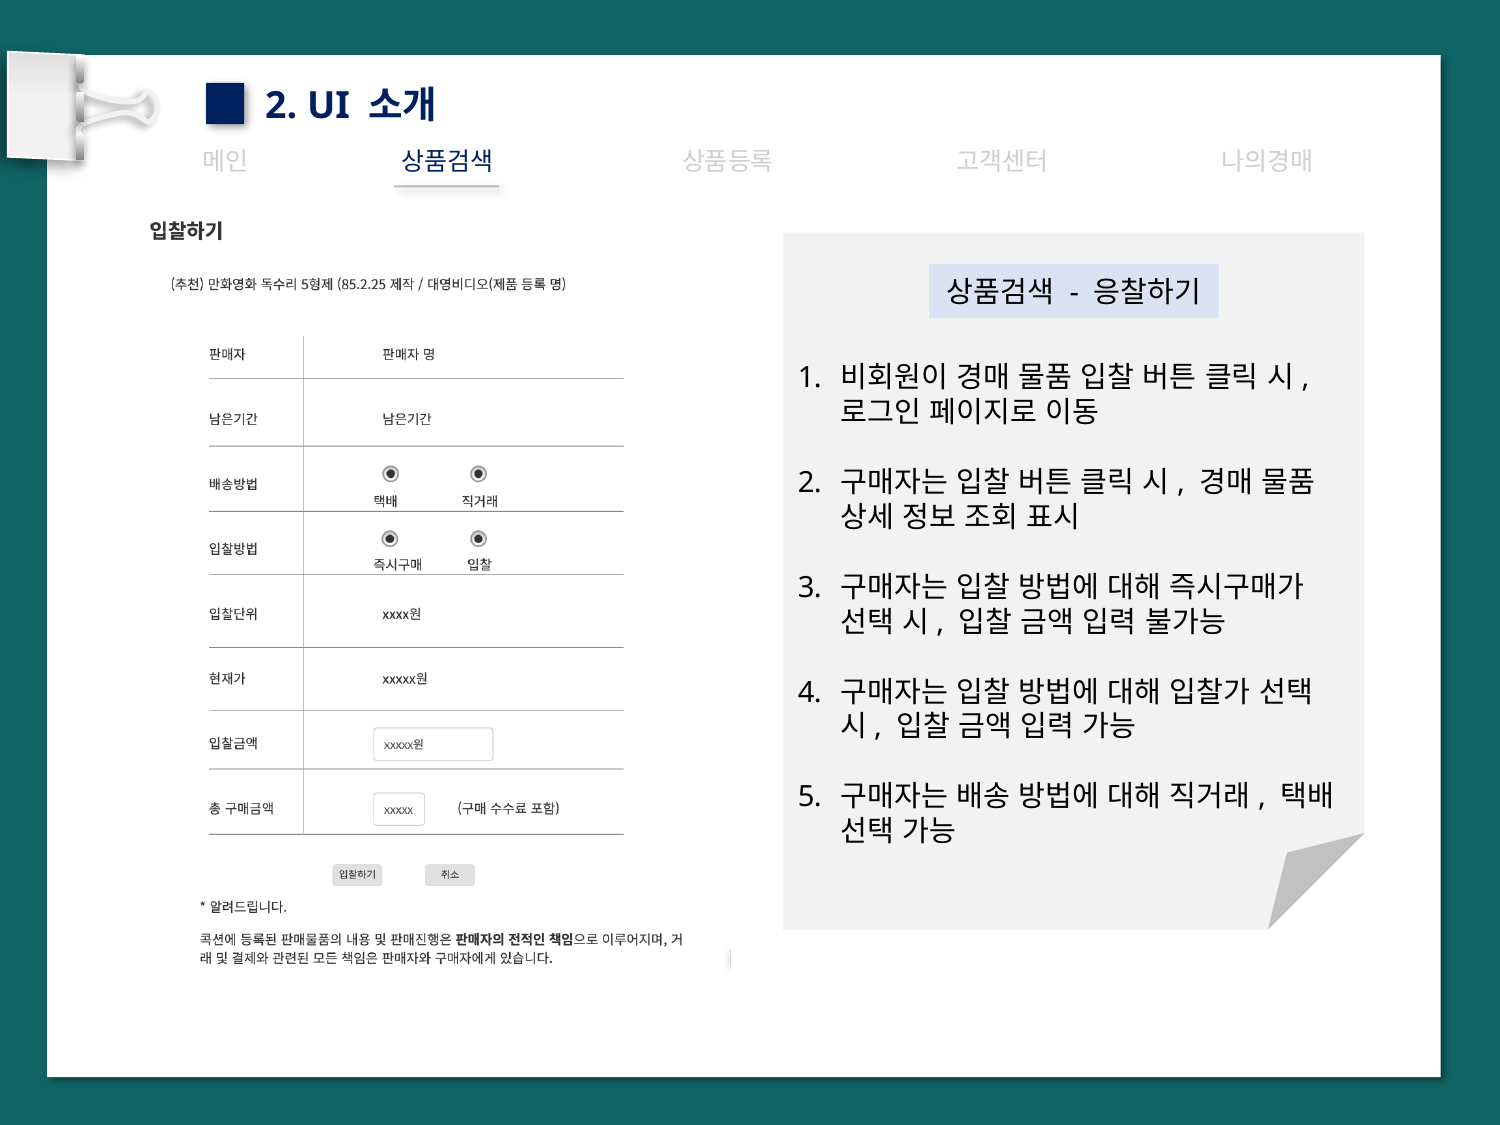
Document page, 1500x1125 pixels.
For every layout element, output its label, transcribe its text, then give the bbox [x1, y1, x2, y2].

text_box 2. UI 소개 [249, 69, 640, 137]
text_box 비회원이 경매 물품 입찰 버튼 클릭 시, 로그인 페이지로 이동 구매자는 입찰 버튼 클릭 시, 경매 물품 상세 정보 조회 표시 구매자는 입찰 방법에 대해 즉시구매가 선택 시, 입찰 금액 입력 불가능 구매자는 입찰 방법에 대해 입찰가 선택 시, 입찰 금액 입력 가능 구매자는 배송 방법에 대해 직거래, 택배 선택 가능 [782, 231, 1368, 932]
picture [125, 213, 731, 980]
text_box 검색 키워드 입력 수 버튼을 통해 검색기능 지원 카테고리 별 아이콘 클릭 시 해당 카테고리에 해당하는 물품들을 최근 등록 순, 인기 순으로 나열하여 노출 [46, 54, 1442, 1078]
text_box 메인 상품검색 상품등록 고객센터 나의경매 [187, 138, 1366, 182]
text_box 상품검색 - 응찰하기 [928, 263, 1220, 319]
text_box [205, 82, 245, 125]
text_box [13, 37, 144, 196]
